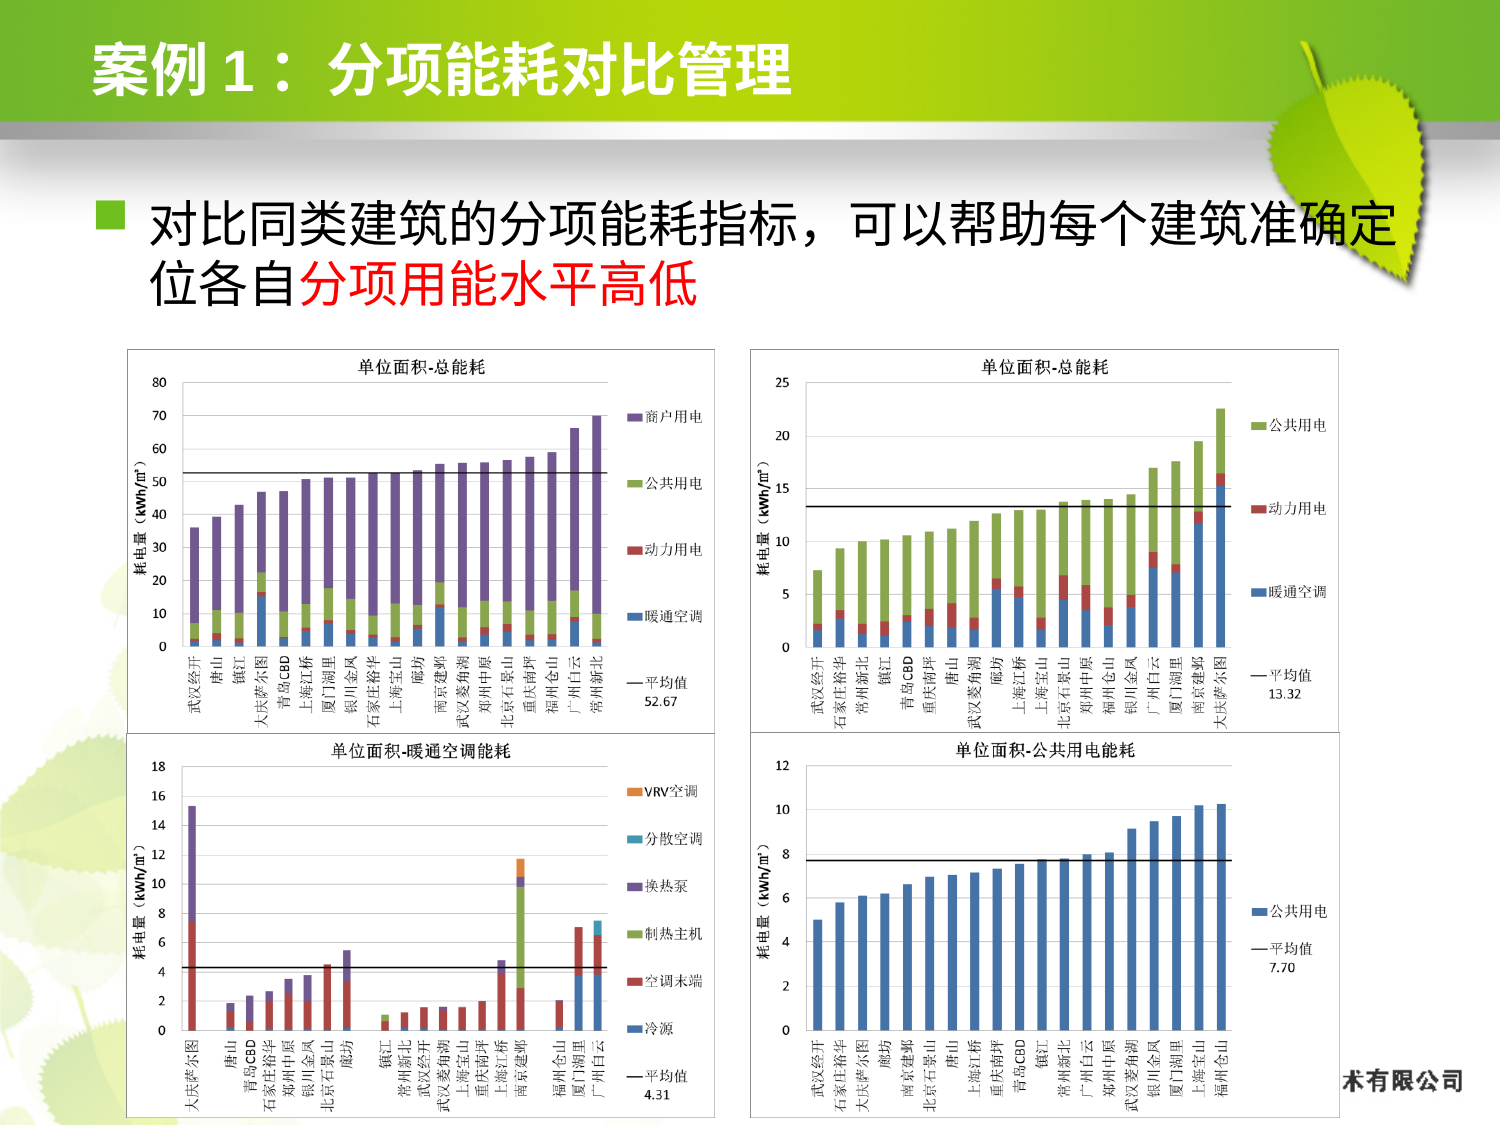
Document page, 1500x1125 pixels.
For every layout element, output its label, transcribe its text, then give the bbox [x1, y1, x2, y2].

picture [0, 0, 1500, 1125]
title 案例1：分项能耗对比管理 [76, 19, 1424, 117]
list 对比同类建筑的分项能耗指标，可以帮助每个建筑准确定位各自分项用能水平高低 [76, 184, 1424, 1032]
